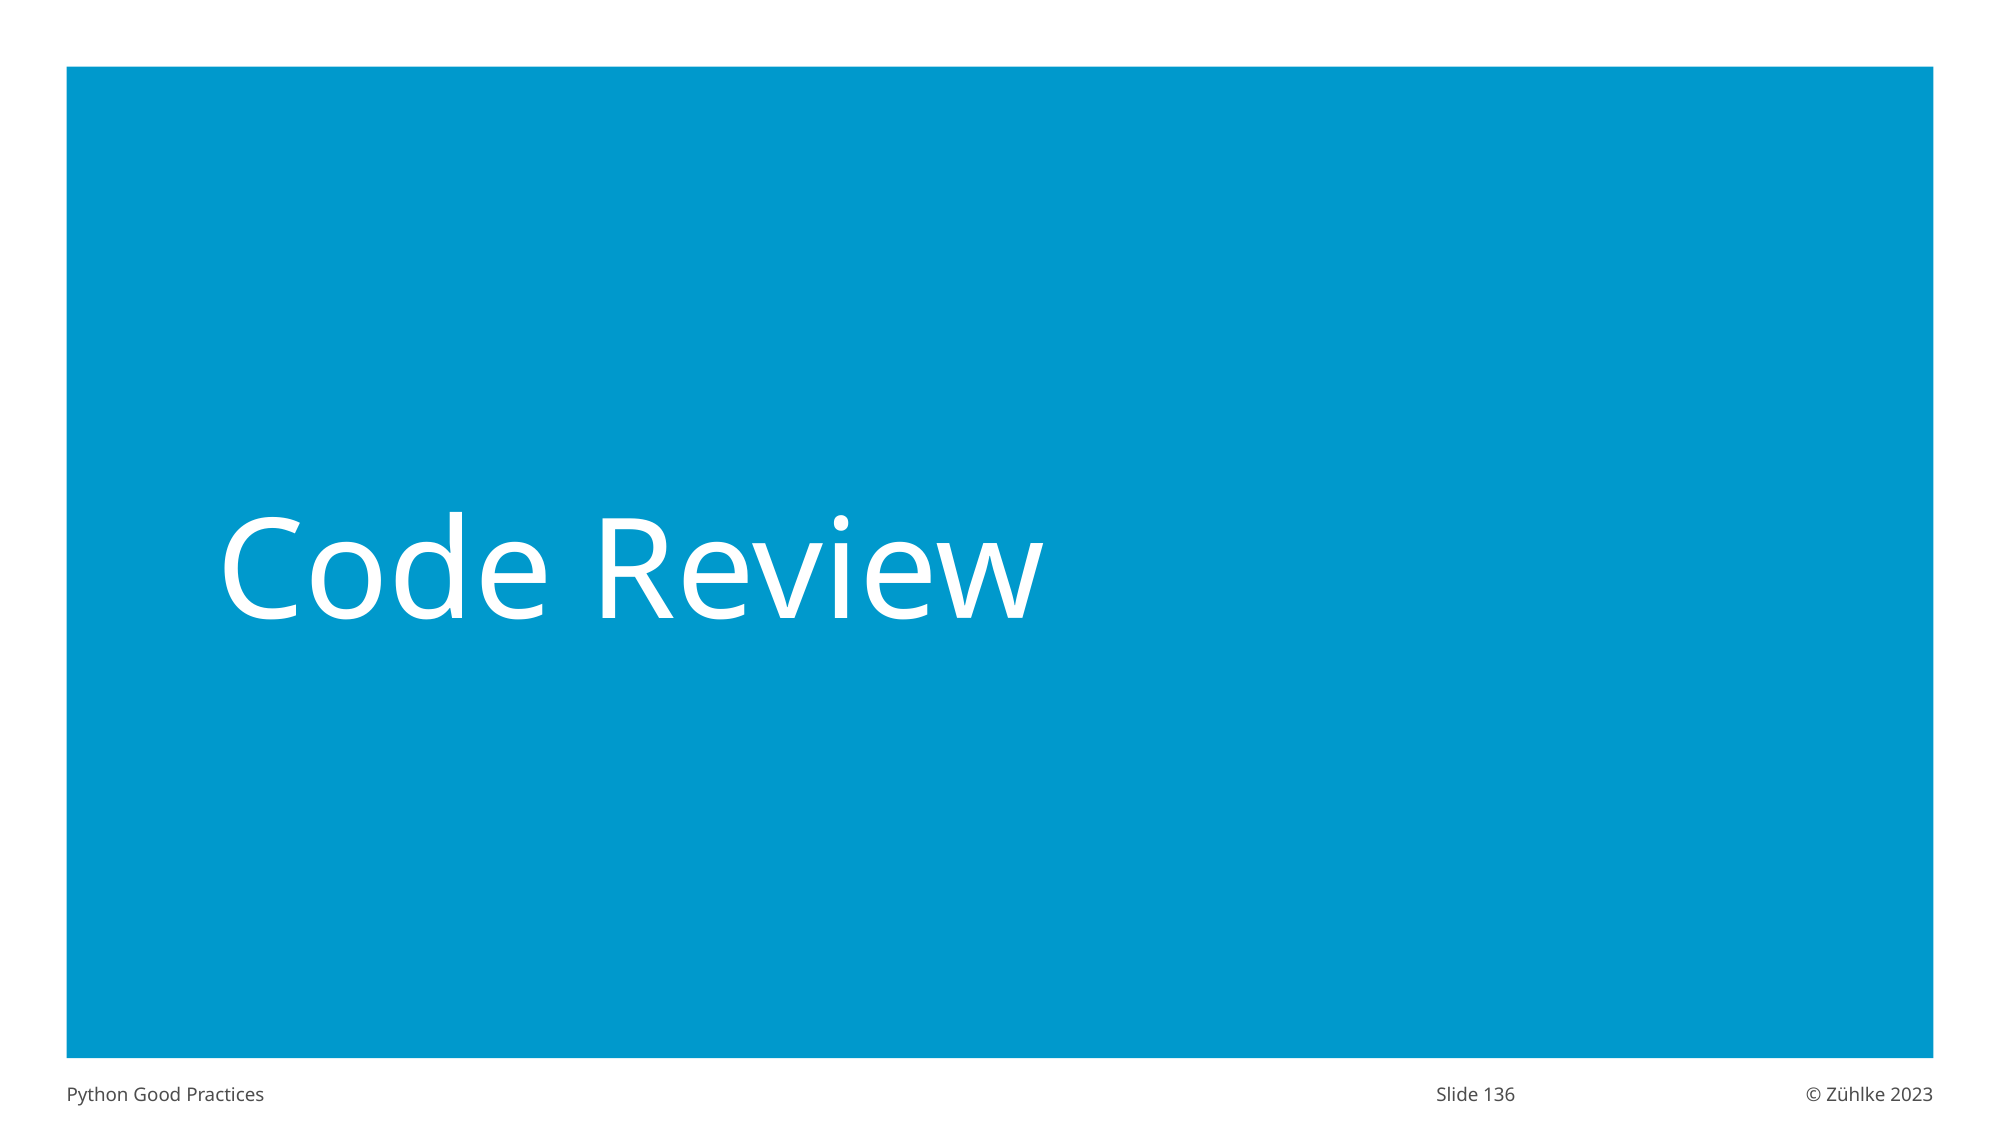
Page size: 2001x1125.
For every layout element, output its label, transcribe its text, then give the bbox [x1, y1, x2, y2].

list Code Review [216, 66, 1784, 1059]
